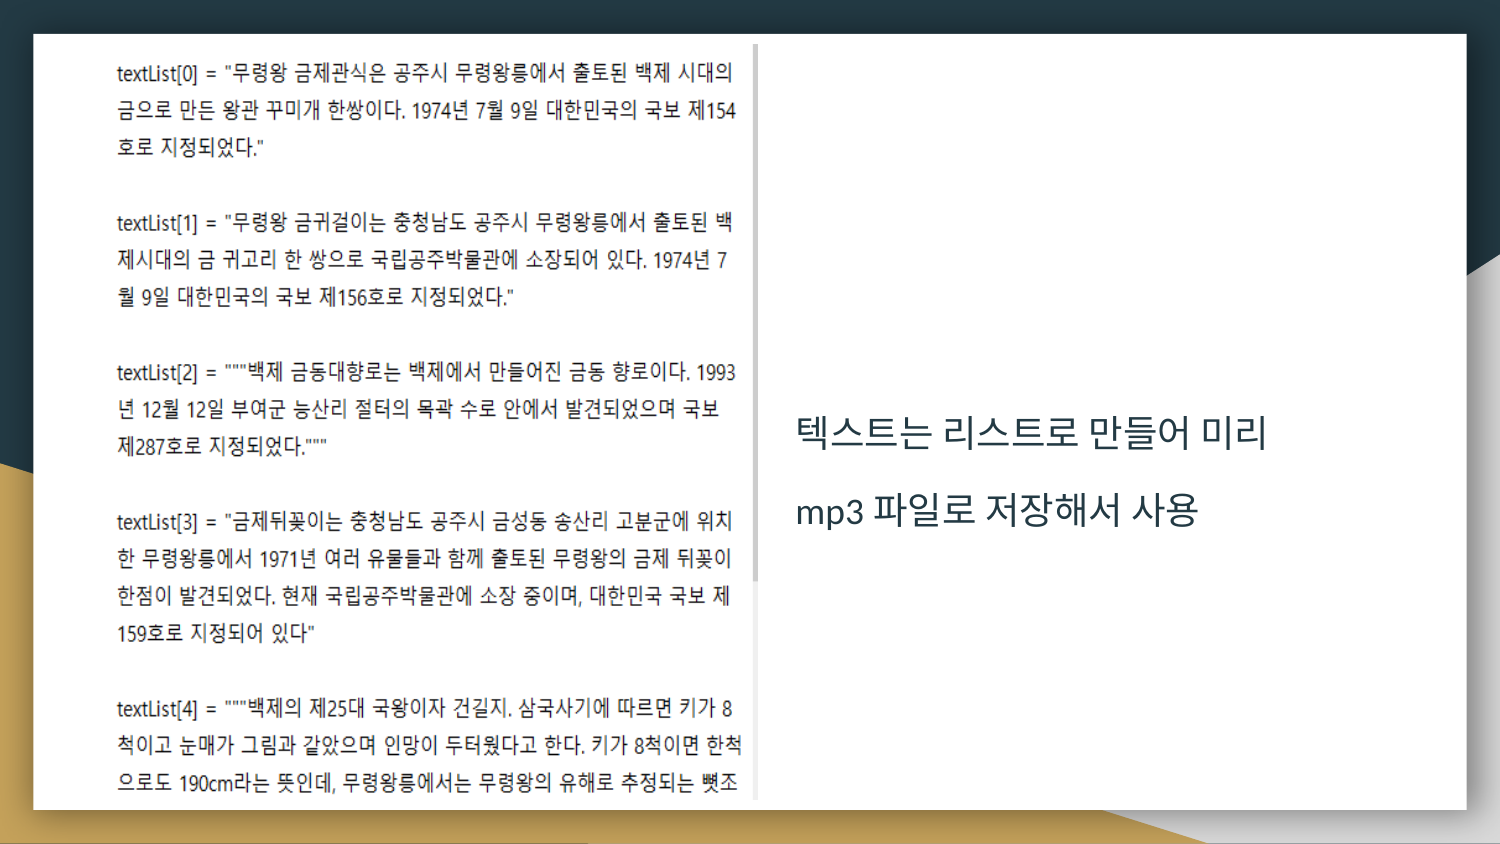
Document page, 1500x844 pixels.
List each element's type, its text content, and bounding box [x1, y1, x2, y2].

picture [106, 44, 758, 800]
list 텍스트는 리스트로 만들어 미리 mp3파일로 저장해서 사용 [762, 326, 1366, 729]
